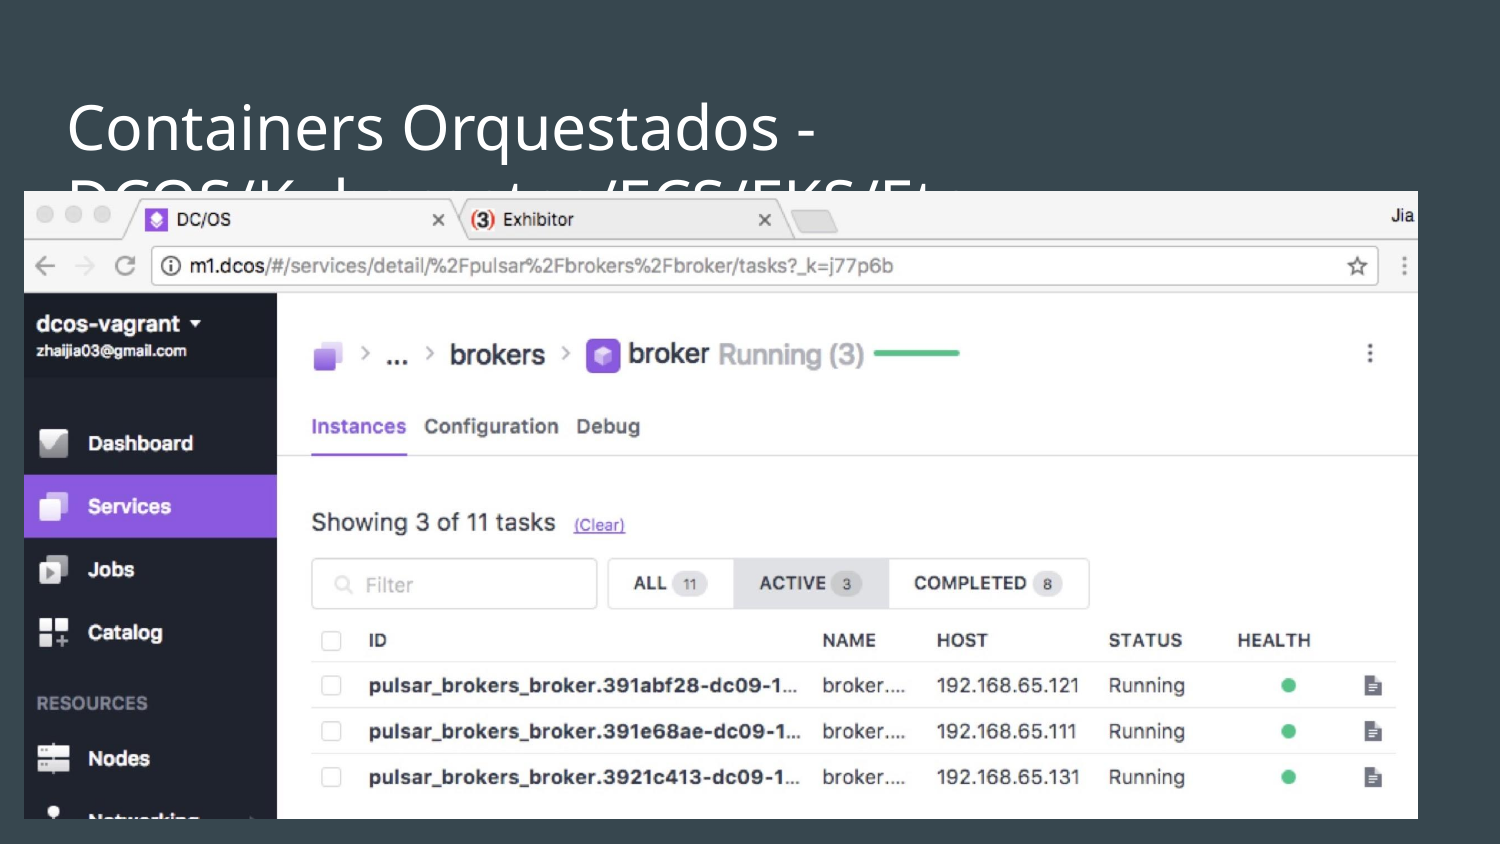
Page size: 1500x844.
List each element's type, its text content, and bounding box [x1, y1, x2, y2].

title Containers Orquestados - DCOS/Kubernetes/ECS/EKS/Etc... [51, 72, 1449, 167]
picture [24, 191, 1418, 819]
